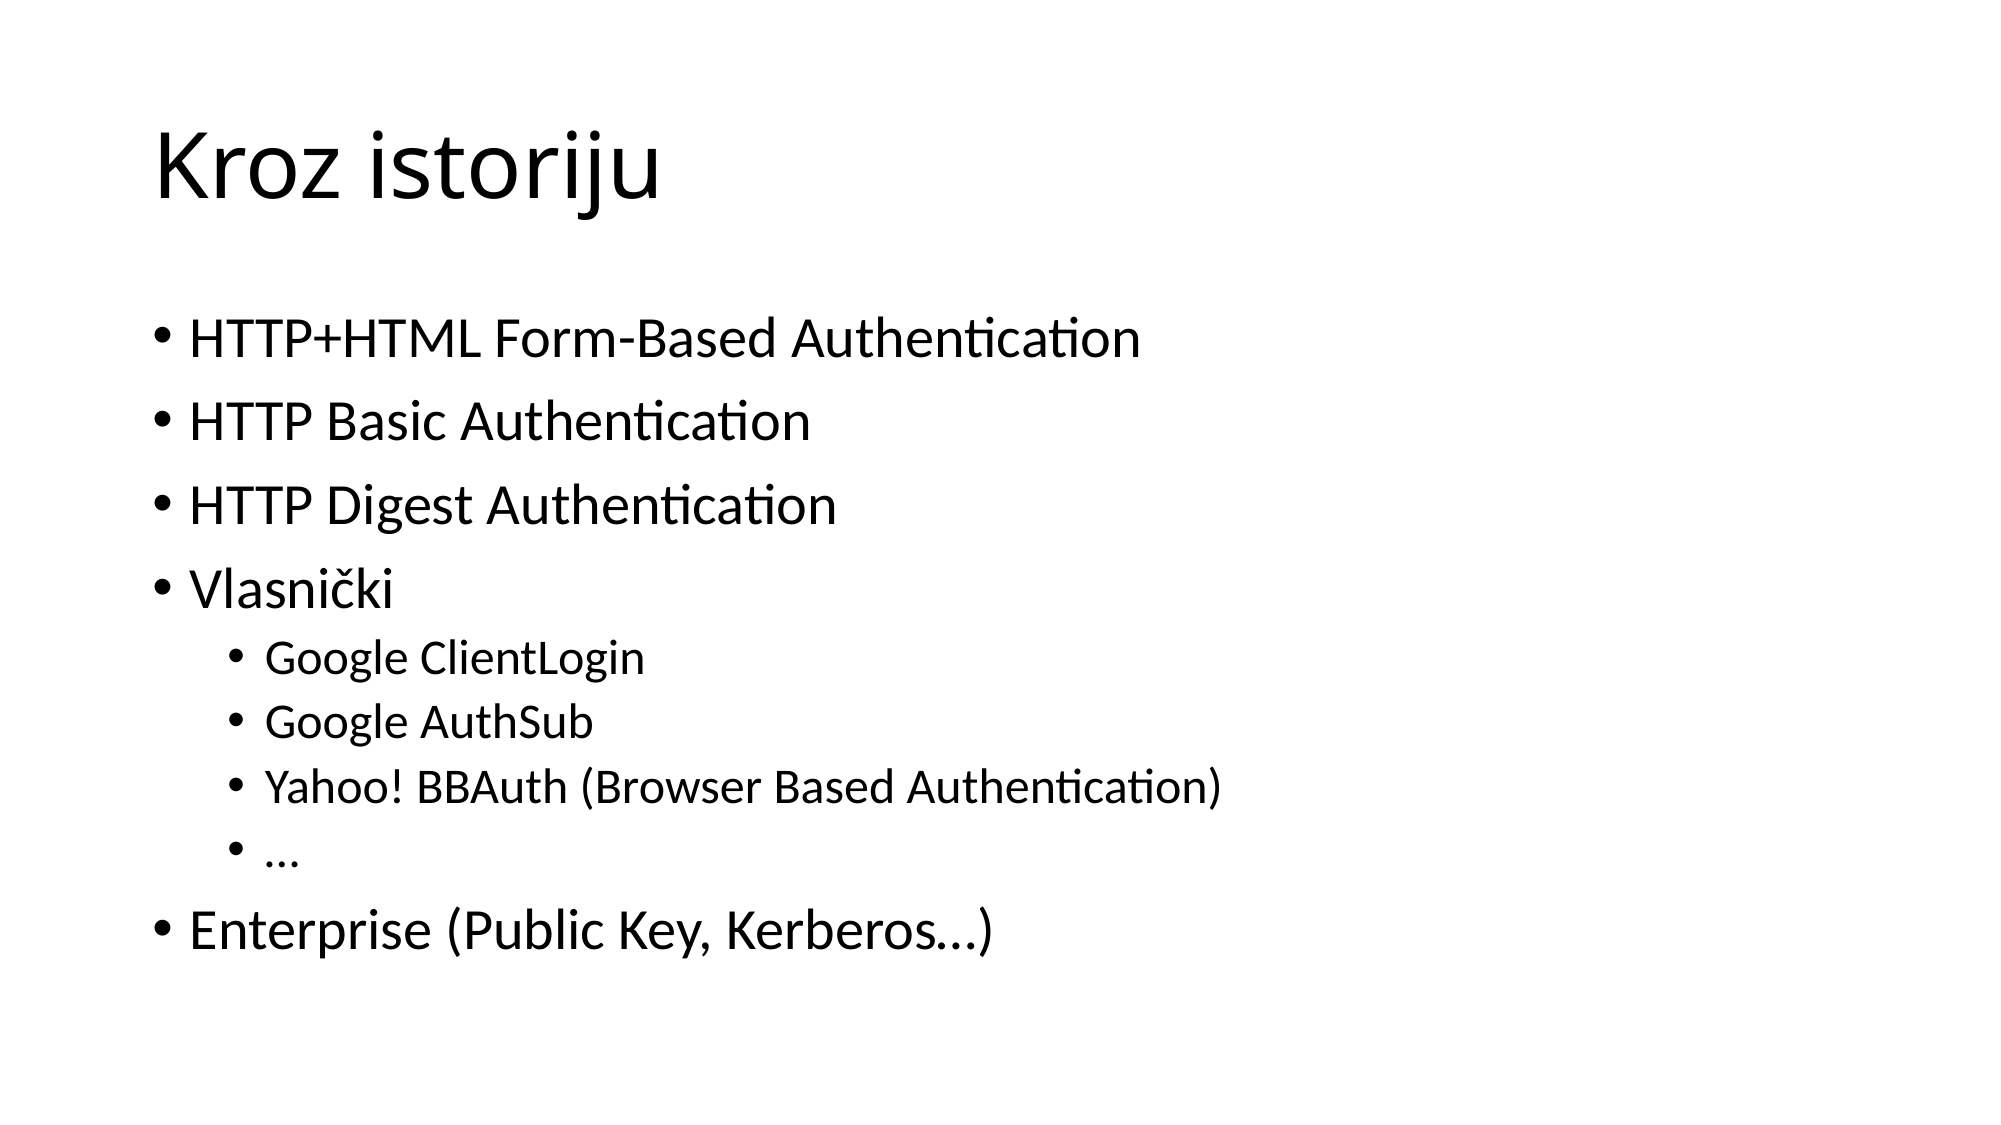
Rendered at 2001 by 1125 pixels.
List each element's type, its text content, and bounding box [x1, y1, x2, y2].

list HTTP+HTML Form-Based Authentication HTTP Basic Authentication HTTP Digest Authentication Vlasnički Google ClientLogin Google AuthSub Yahoo! BBAuth (Browser Based Authentication) … Enterprise (Public Key, Kerberos…) [137, 299, 1863, 1014]
title Kroz istoriju [137, 59, 1863, 278]
